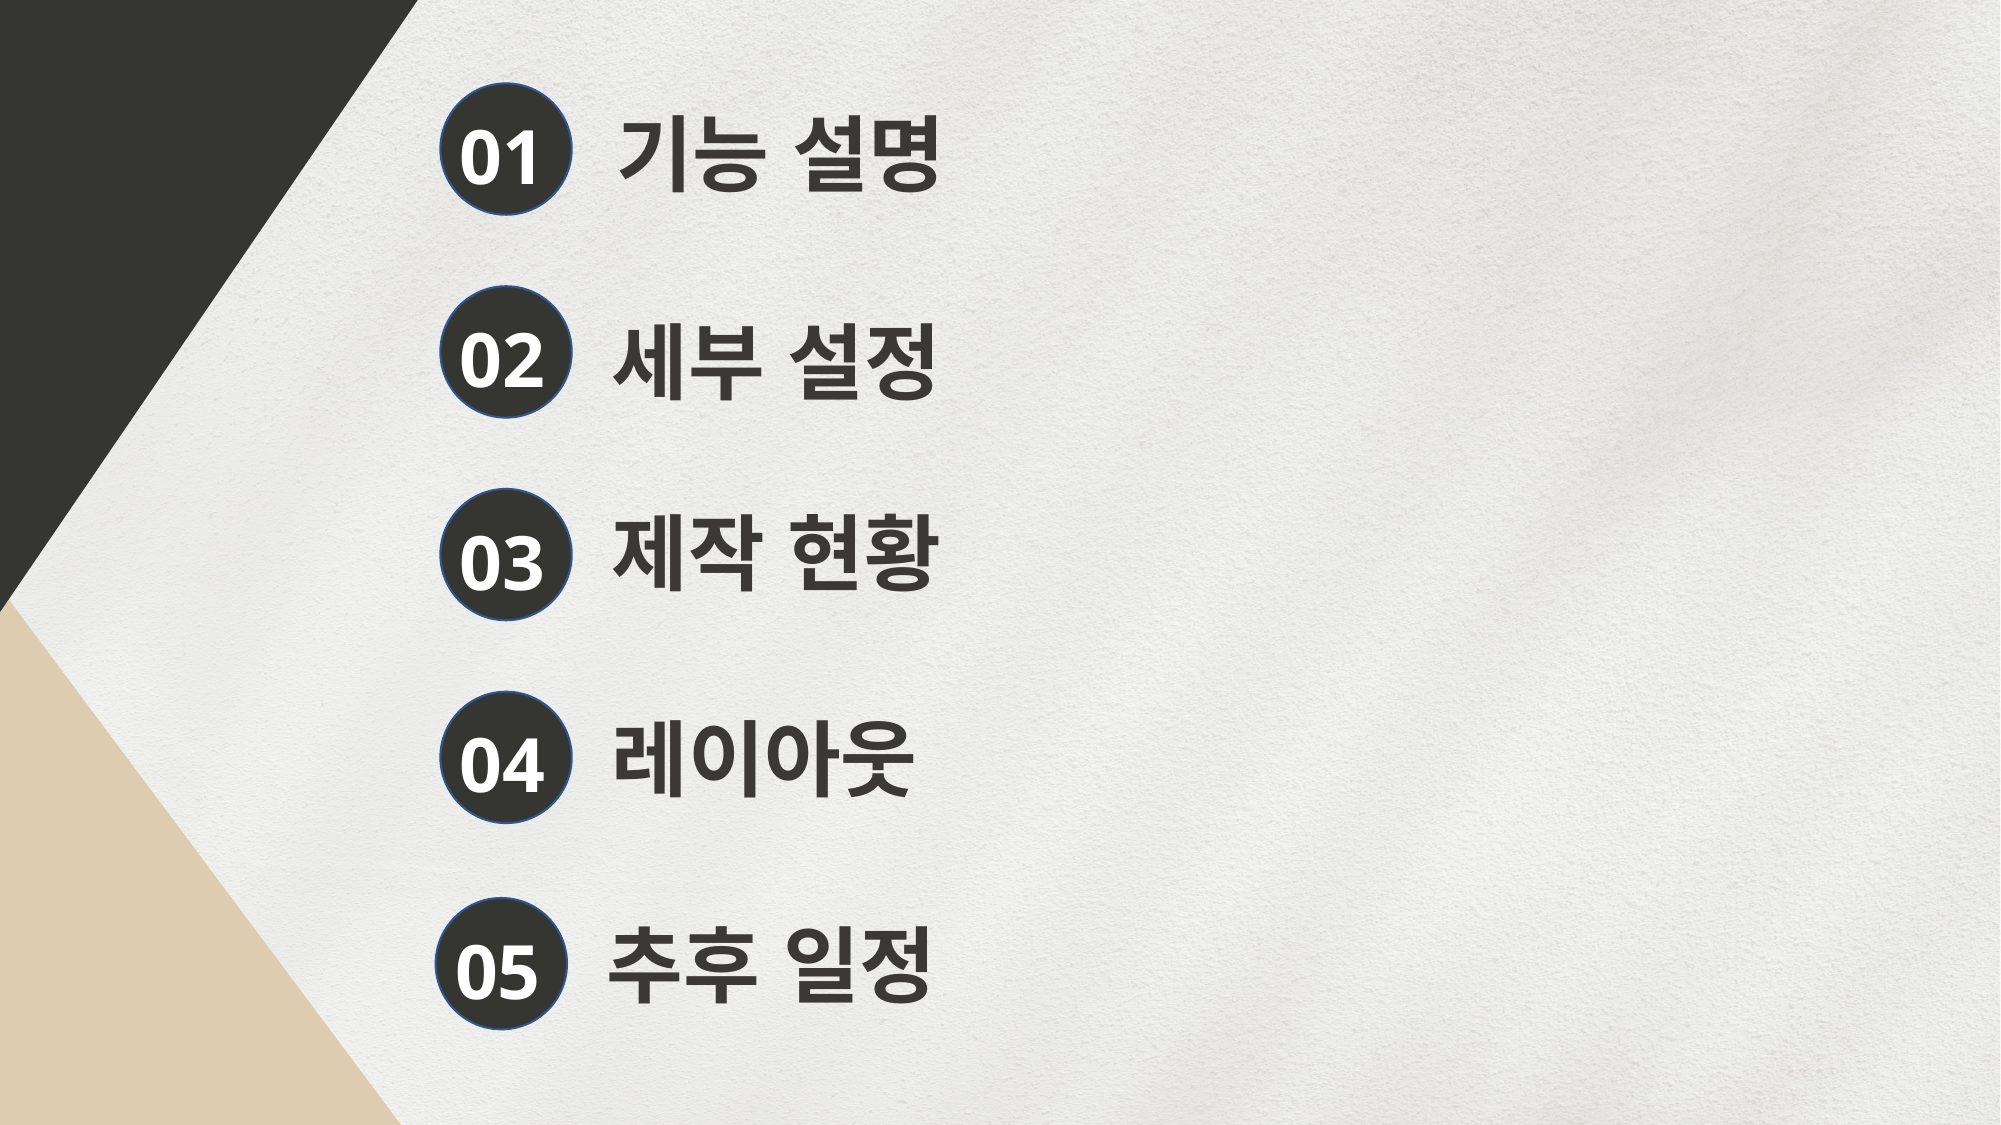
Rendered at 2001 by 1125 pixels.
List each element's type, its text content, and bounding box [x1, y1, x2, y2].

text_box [440, 691, 597, 824]
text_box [440, 488, 597, 621]
text_box 세부 설정 [596, 303, 1096, 419]
text_box 레이아웃 [597, 699, 1096, 815]
text_box 추후 일정 [592, 905, 1091, 1021]
text_box 제작 현황 [597, 493, 1102, 609]
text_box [440, 286, 597, 418]
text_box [435, 897, 592, 1030]
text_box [440, 83, 597, 215]
text_box 기능 설명 [601, 94, 1101, 210]
